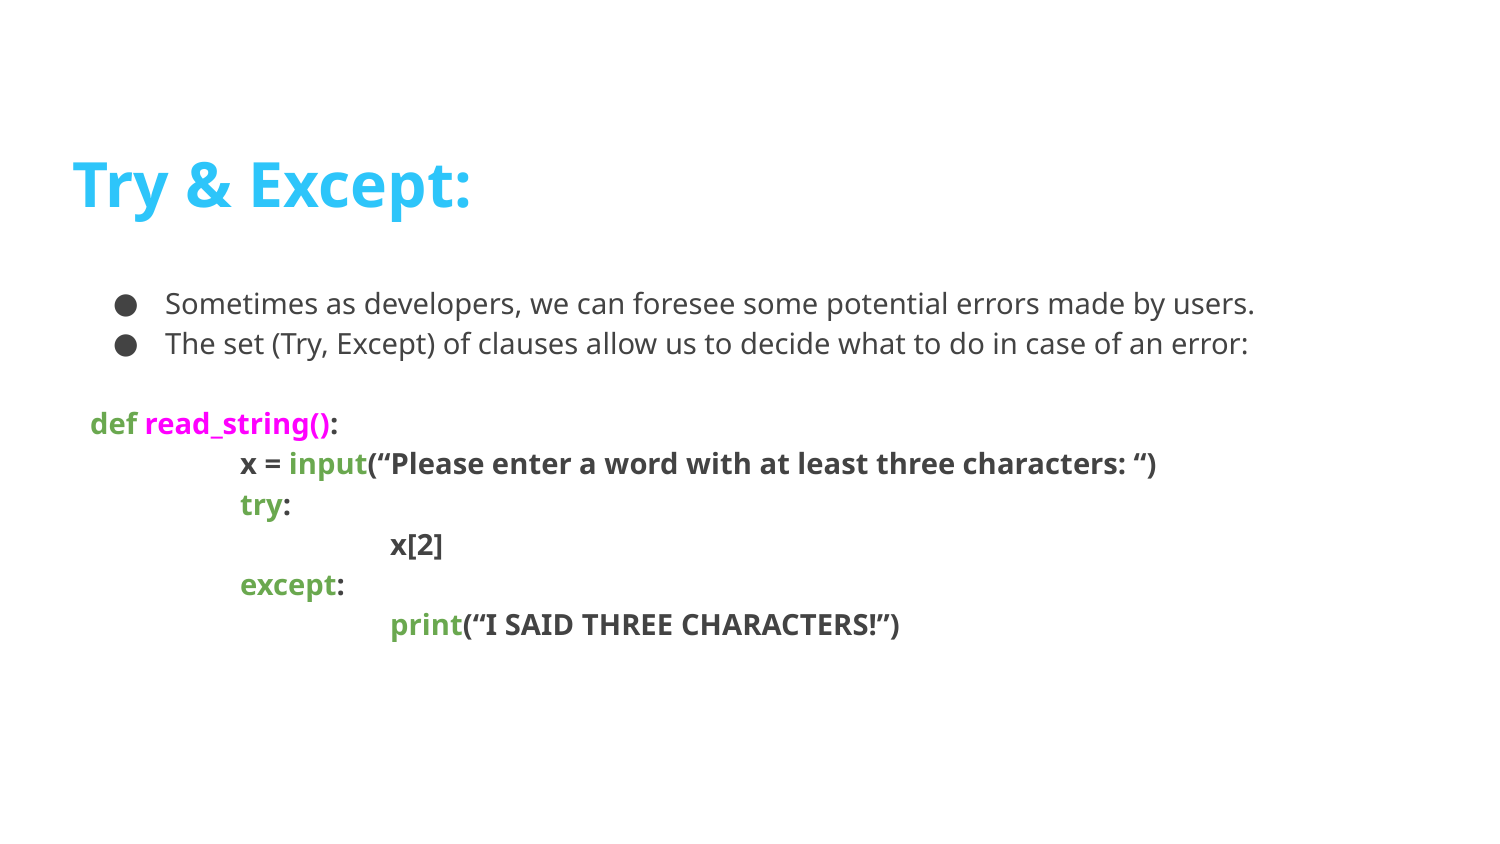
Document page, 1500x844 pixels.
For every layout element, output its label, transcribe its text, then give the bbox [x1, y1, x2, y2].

title Try & Except: [57, 130, 955, 225]
list Sometimes as developers, we can foresee some potential errors made by users. The set (Try, Except) of clauses allow us to decide what to do in case of an error: def read_string(): x = input(“Please enter a word with at least three characters: “) try: x[2] except: print(“I SAID THREE CHARACTERS!”) [75, 264, 1454, 755]
